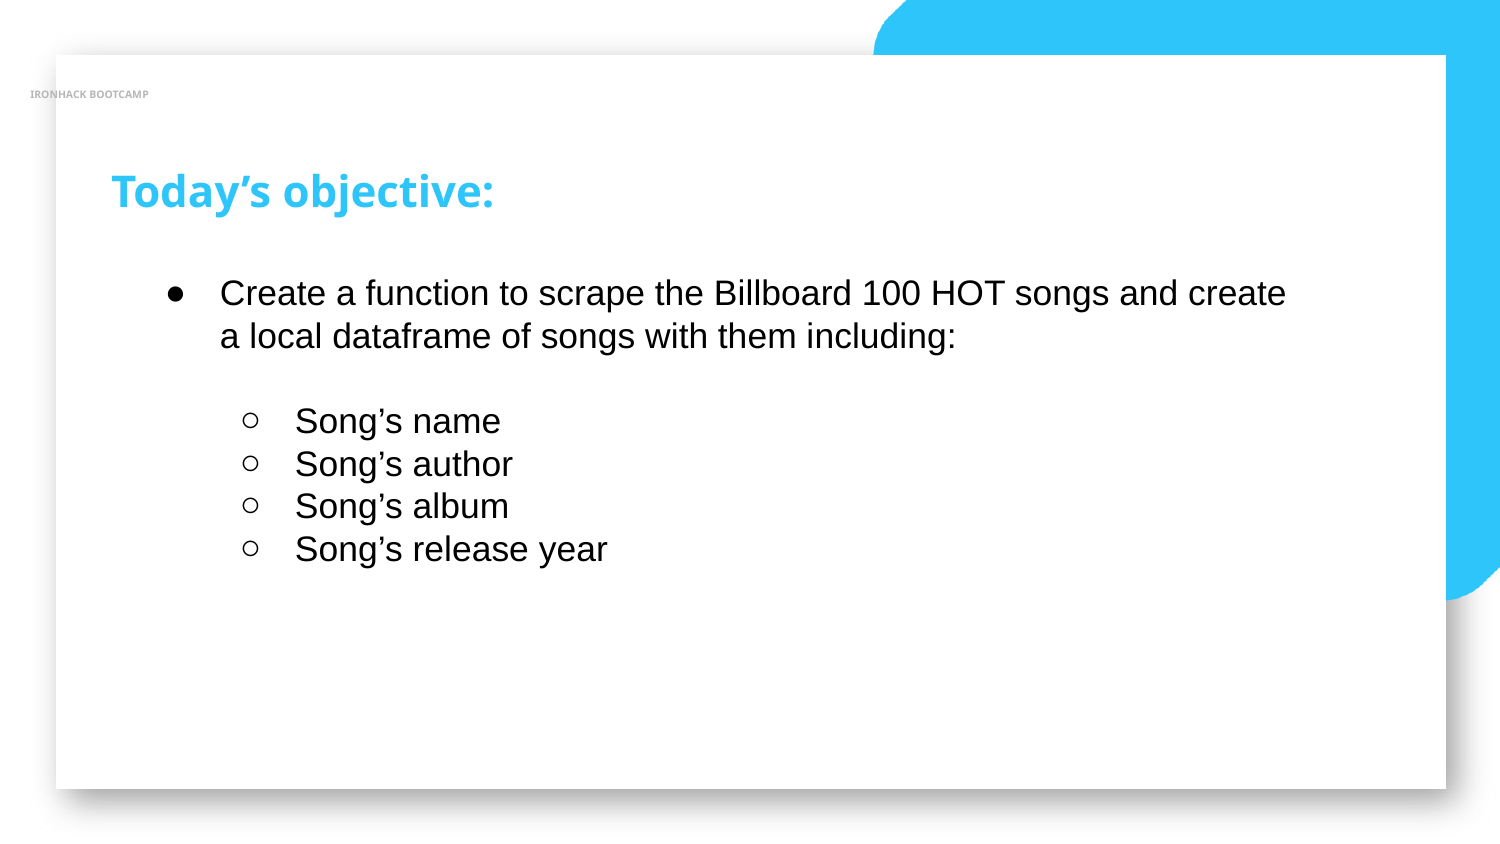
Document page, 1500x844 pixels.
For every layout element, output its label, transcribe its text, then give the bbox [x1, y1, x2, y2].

text_box Today’s objective: [96, 149, 1417, 266]
text_box Create a function to scrape the Billboard 100 HOT songs and create a local dataframe of songs with them including: Song’s name Song’s author Song’s album Song’s release year [130, 255, 1310, 584]
text_box IRONHACK BOOTCAMP [15, 71, 354, 108]
picture [0, 0, 1500, 844]
